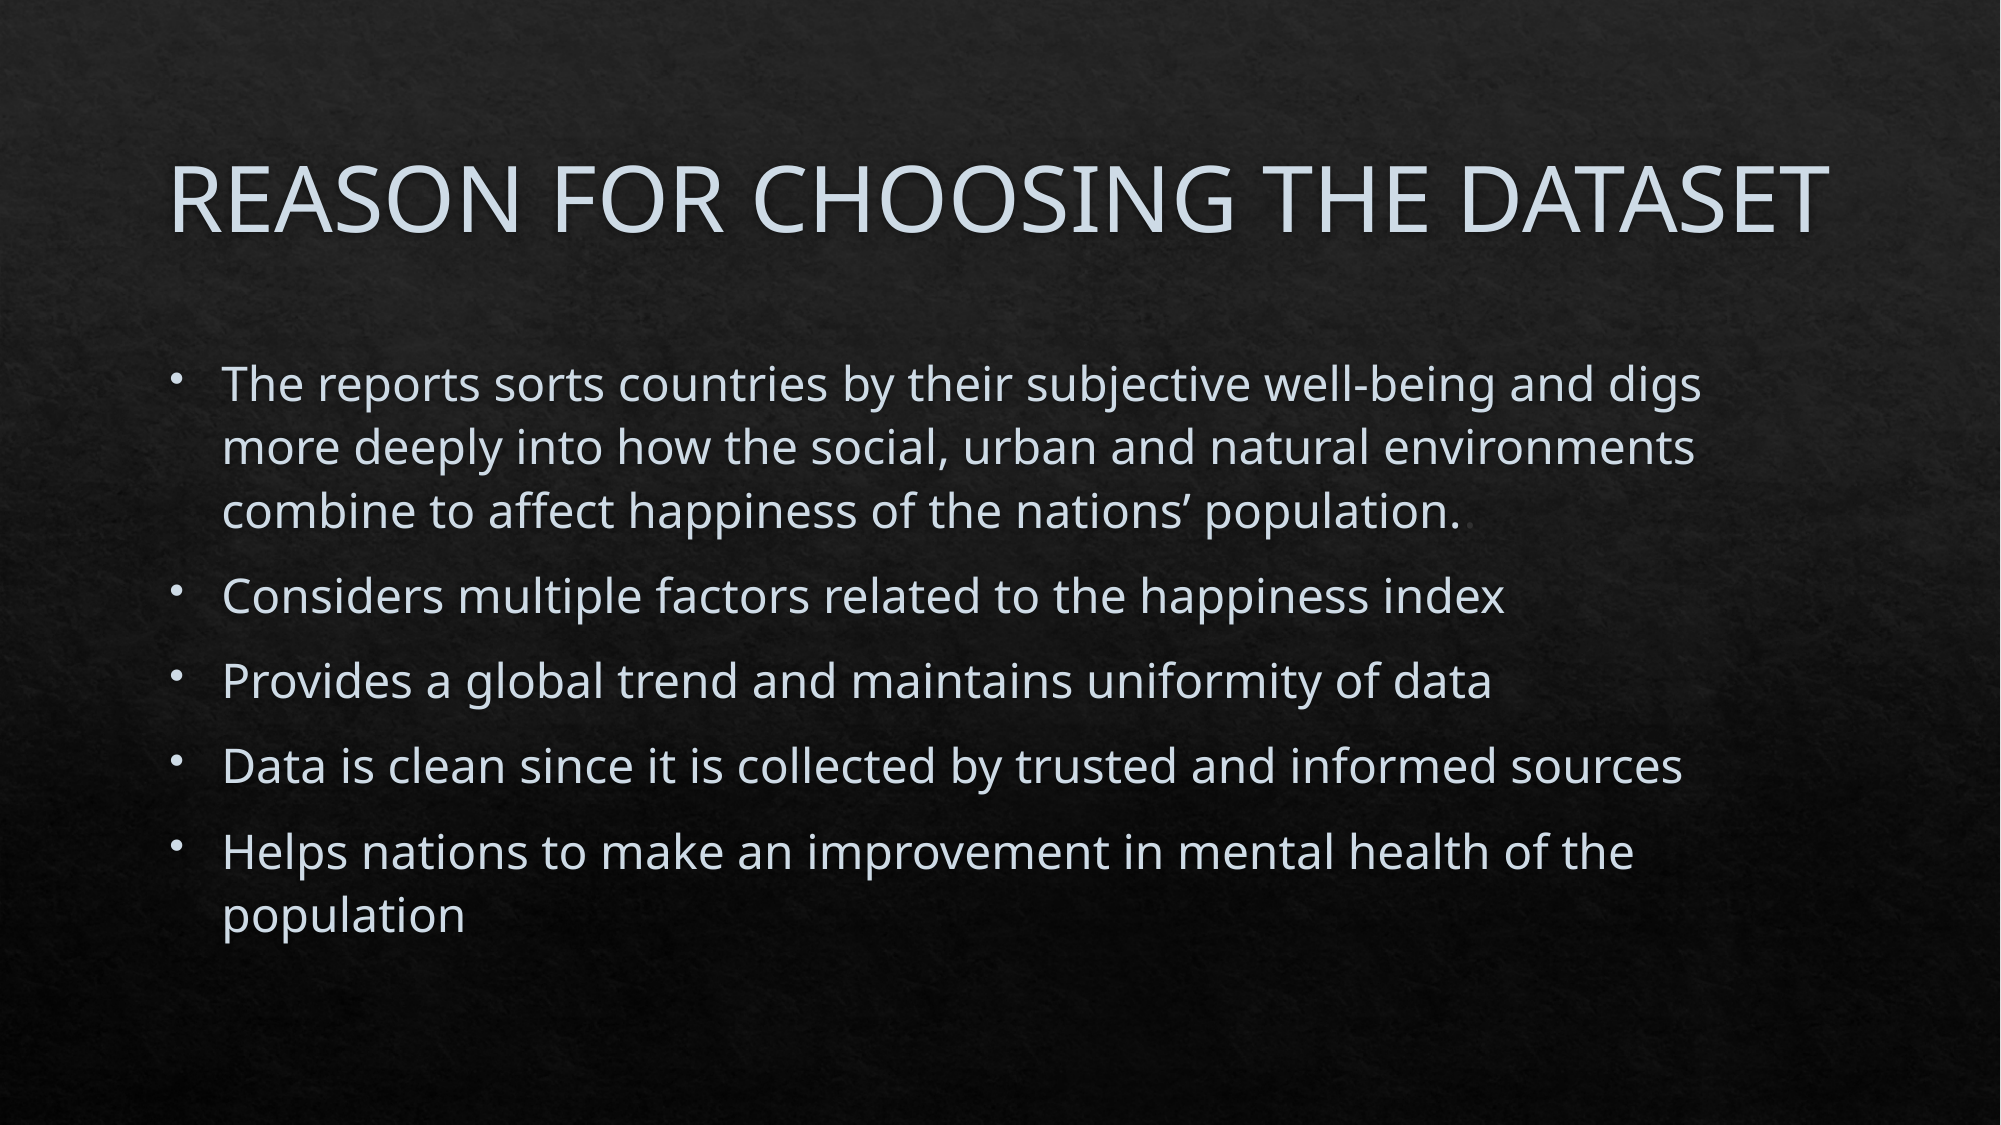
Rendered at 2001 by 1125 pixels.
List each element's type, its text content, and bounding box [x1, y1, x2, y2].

title REASON FOR CHOOSING THE DATASET [149, 99, 1849, 307]
list The reports sorts countries by their subjective well-being and digs more deeply into how the social, urban and natural environments combine to affect happiness of the nations’ population.. Considers multiple factors related to the happiness index Provides a global trend and maintains uniformity of data Data is clean since it is collected by trusted and informed sources Helps nations to make an improvement in mental health of the population [149, 340, 1849, 950]
